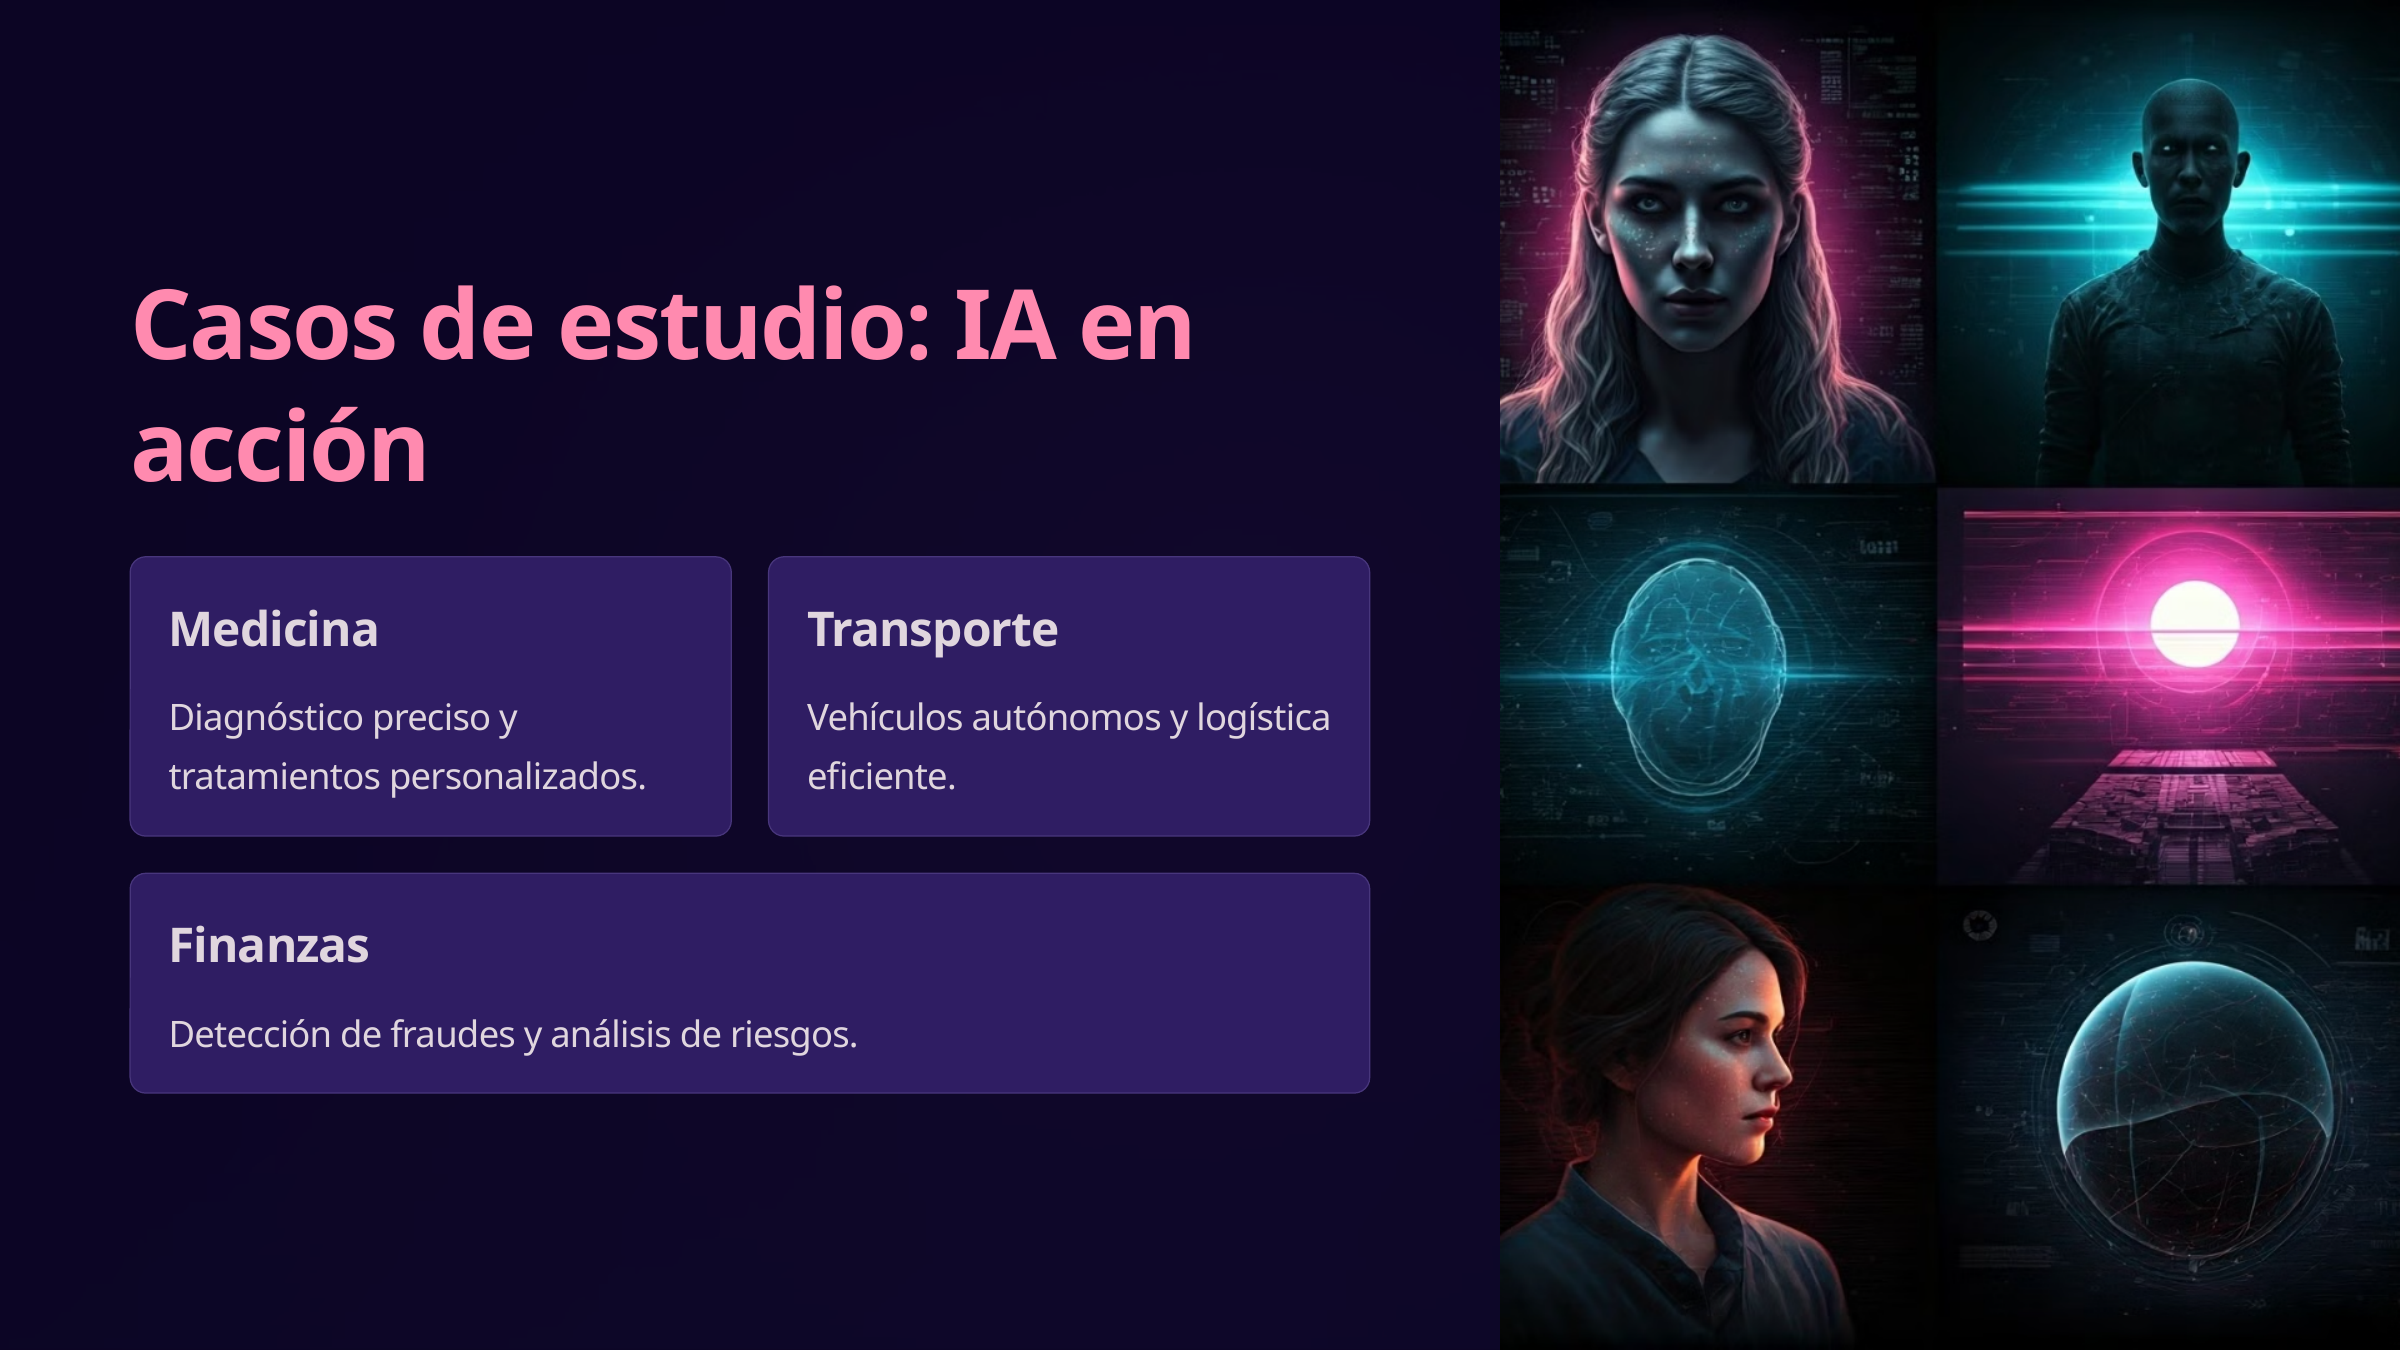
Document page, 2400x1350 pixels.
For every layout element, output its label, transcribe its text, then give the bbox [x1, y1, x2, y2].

text_box Transporte [806, 595, 1296, 657]
text_box Diagnóstico preciso y tratamientos personalizados. [168, 678, 693, 798]
text_box Detección de fraudes y análisis de riesgos. [168, 995, 1332, 1055]
text_box Casos de estudio: IA en acción [130, 256, 1370, 501]
text_box [130, 556, 732, 837]
picture [1499, 0, 2400, 1350]
text_box Medicina [168, 595, 657, 657]
text_box Vehículos autónomos y logística eficiente. [806, 678, 1332, 798]
text_box [768, 556, 1370, 837]
text_box Finanzas [168, 911, 657, 973]
text_box [130, 873, 1370, 1094]
